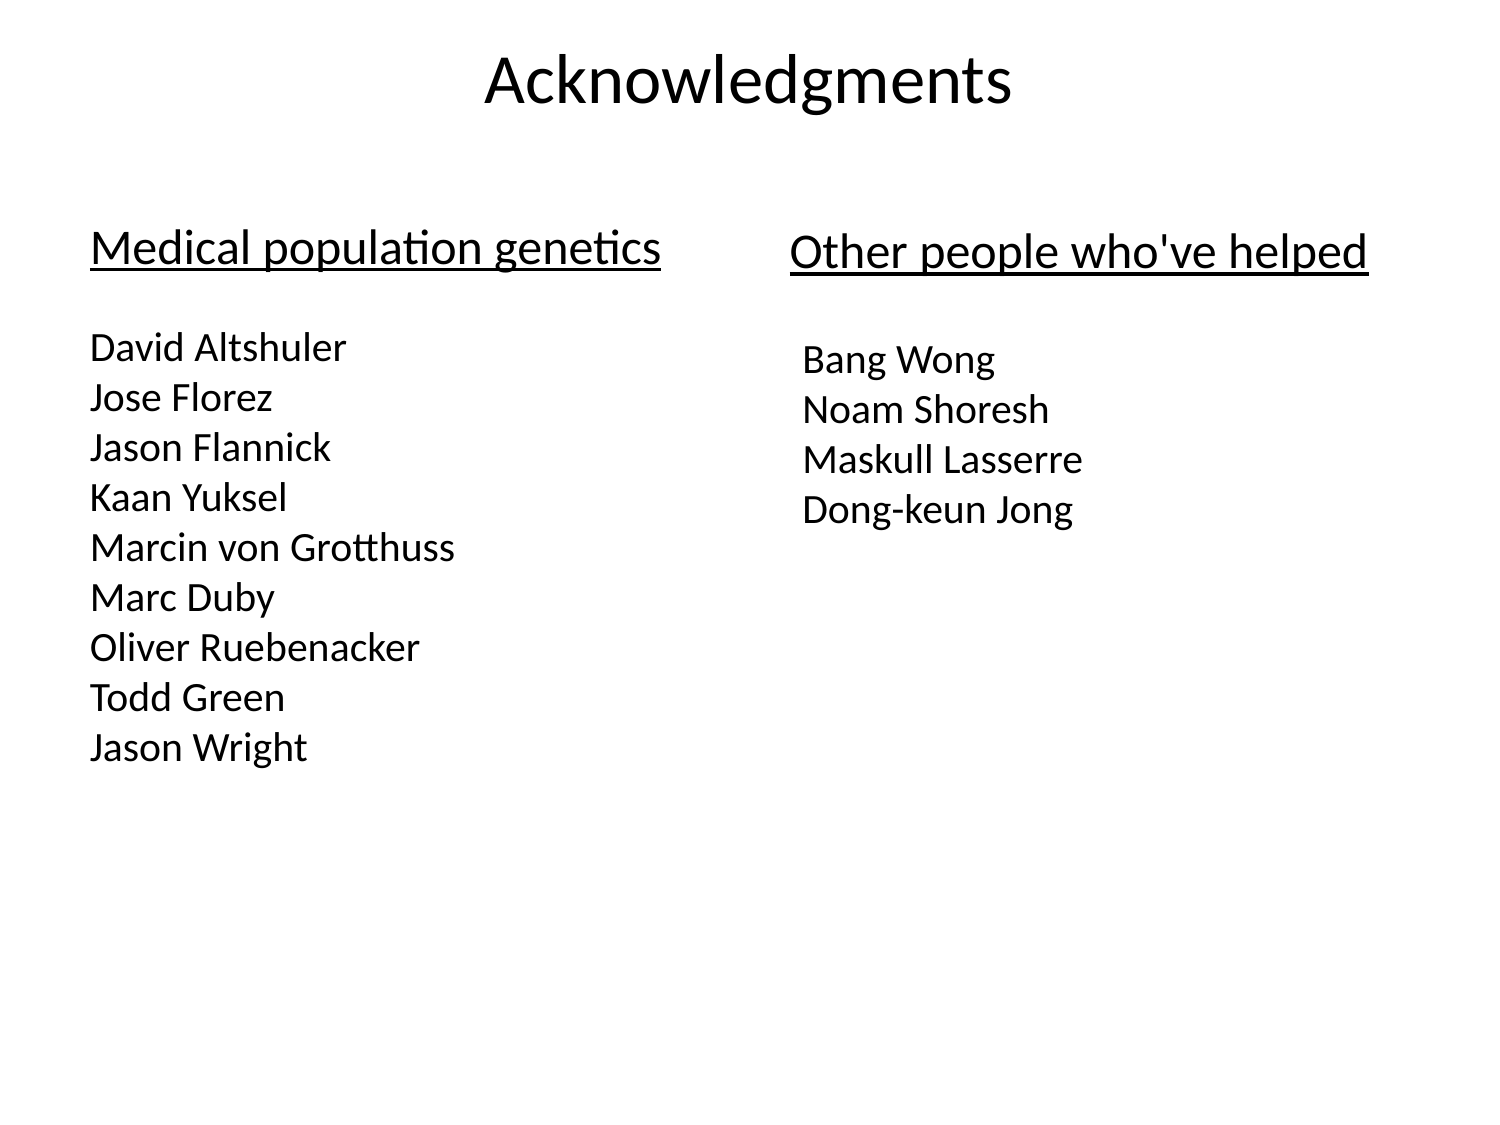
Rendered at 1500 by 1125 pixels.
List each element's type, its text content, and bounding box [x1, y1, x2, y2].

text_box David Altshuler Jose Florez Jason Flannick Kaan Yuksel Marcin von Grotthuss Marc Duby Oliver Ruebenacker Todd Green Jason Wright [75, 312, 500, 778]
title Acknowledgments [73, 24, 1424, 125]
text_box Medical population genetics [75, 207, 737, 282]
text_box Other people who've helped [774, 211, 1437, 287]
text_box Bang Wong Noam Shoresh Maskull Lasserre Dong-keun Jong [787, 324, 1213, 540]
